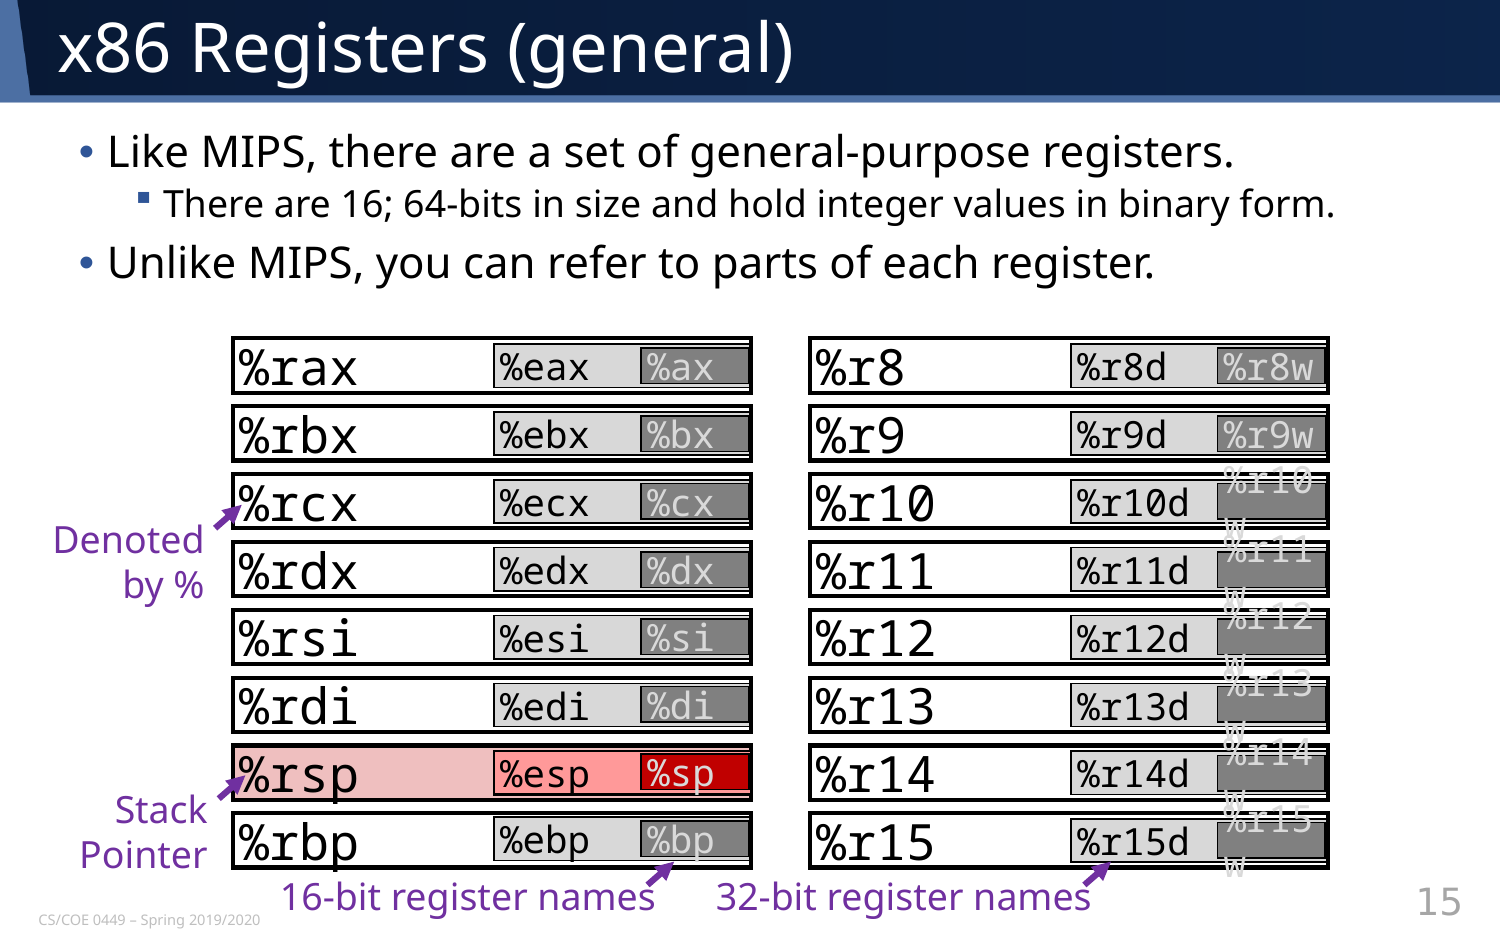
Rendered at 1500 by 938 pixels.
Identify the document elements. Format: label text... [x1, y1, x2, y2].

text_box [233, 406, 751, 461]
slide_number 15 [1376, 875, 1478, 926]
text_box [233, 609, 751, 664]
list Like MIPS, there are a set of general-purpose registers. There are 16; 64-bits in size and hold integer values in binary form. Unlike MIPS, you can refer to parts of each register. [63, 122, 1433, 346]
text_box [233, 474, 751, 529]
footer CS/COE 0449 – Spring 2019/2020 [0, 906, 299, 936]
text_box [233, 745, 751, 800]
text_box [232, 813, 751, 868]
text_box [810, 338, 1329, 868]
text_box Stack Pointer [64, 778, 223, 884]
text_box %rax [233, 338, 751, 393]
title x86 Registers (general) [42, 3, 1500, 97]
picture [0, 0, 1500, 938]
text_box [233, 541, 751, 597]
text_box 16-bit register names [265, 868, 671, 926]
text_box Denoted by % [37, 508, 220, 614]
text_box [233, 677, 751, 732]
text_box %ax [641, 347, 749, 384]
text_box 32-bit register names [700, 865, 1107, 926]
